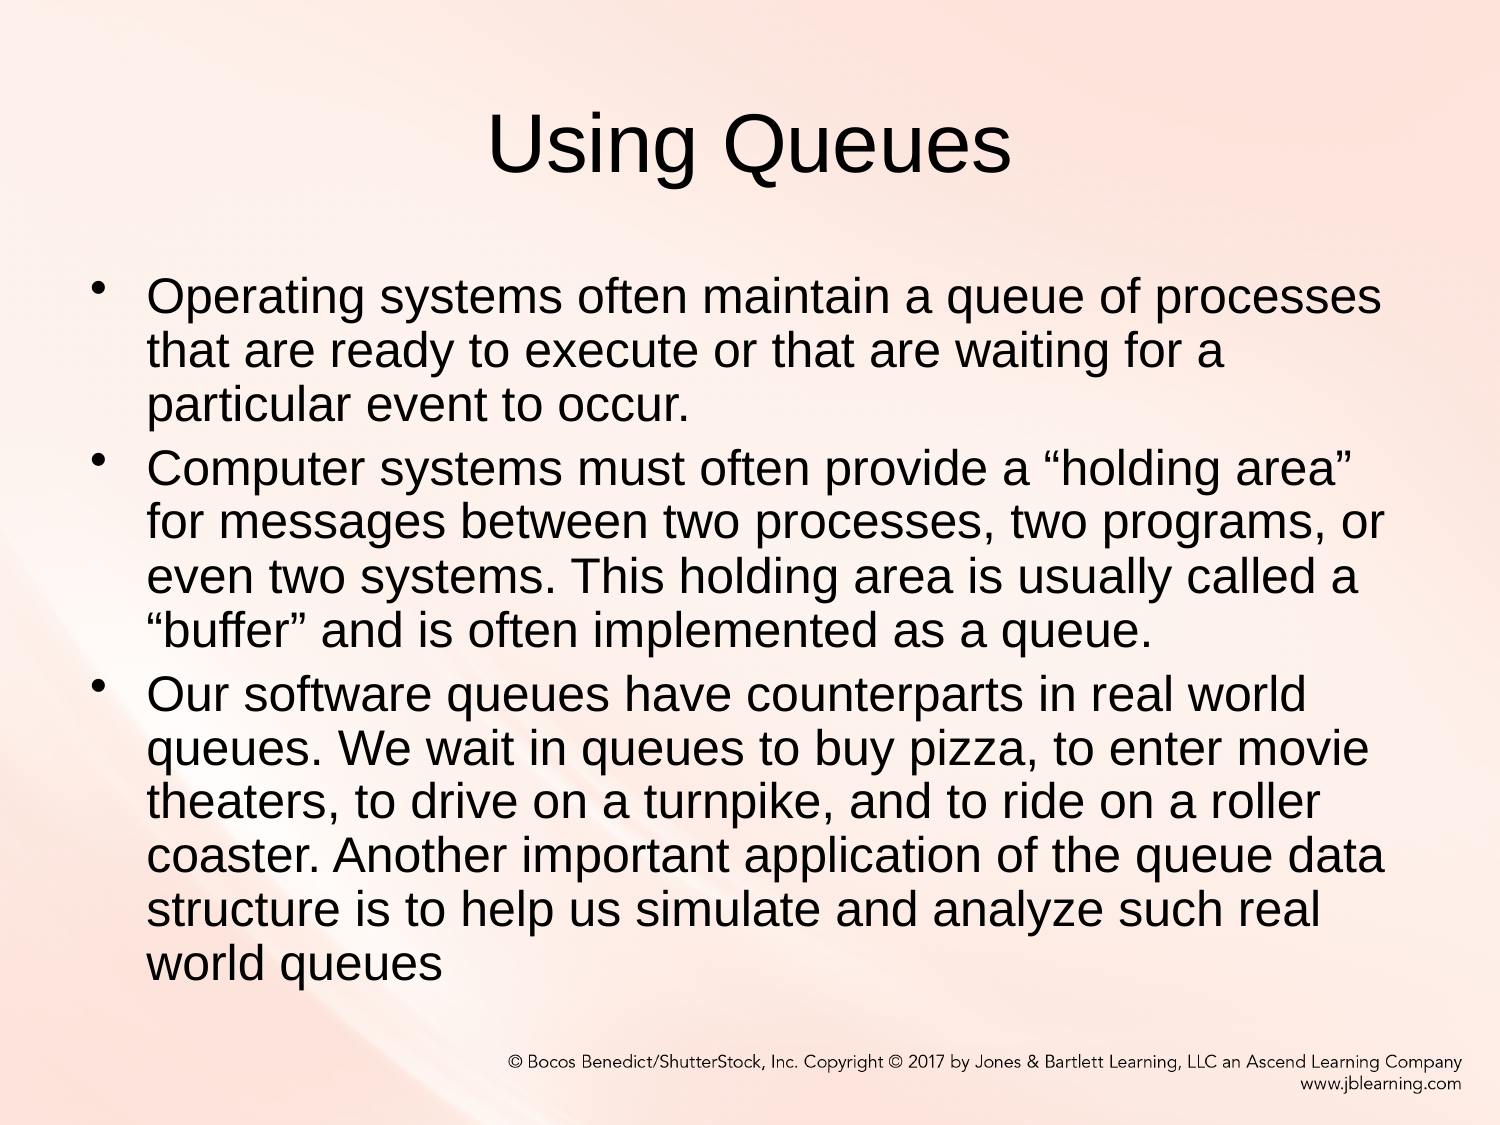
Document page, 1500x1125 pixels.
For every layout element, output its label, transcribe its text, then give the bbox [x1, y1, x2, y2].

list Operating systems often maintain a queue of processes that are ready to execute or that are waiting for a particular event to occur. Computer systems must often provide a “holding area” for messages between two processes, two programs, or even two systems. This holding area is usually called a “buffer” and is often implemented as a queue. Our software queues have counterparts in real world queues. We wait in queues to buy pizza, to enter movie theaters, to drive on a turnpike, and to ride on a roller coaster. Another important application of the queue data structure is to help us simulate and analyze such real world queues [75, 262, 1425, 1005]
title Using Queues [75, 45, 1425, 233]
picture [0, 0, 1500, 1125]
